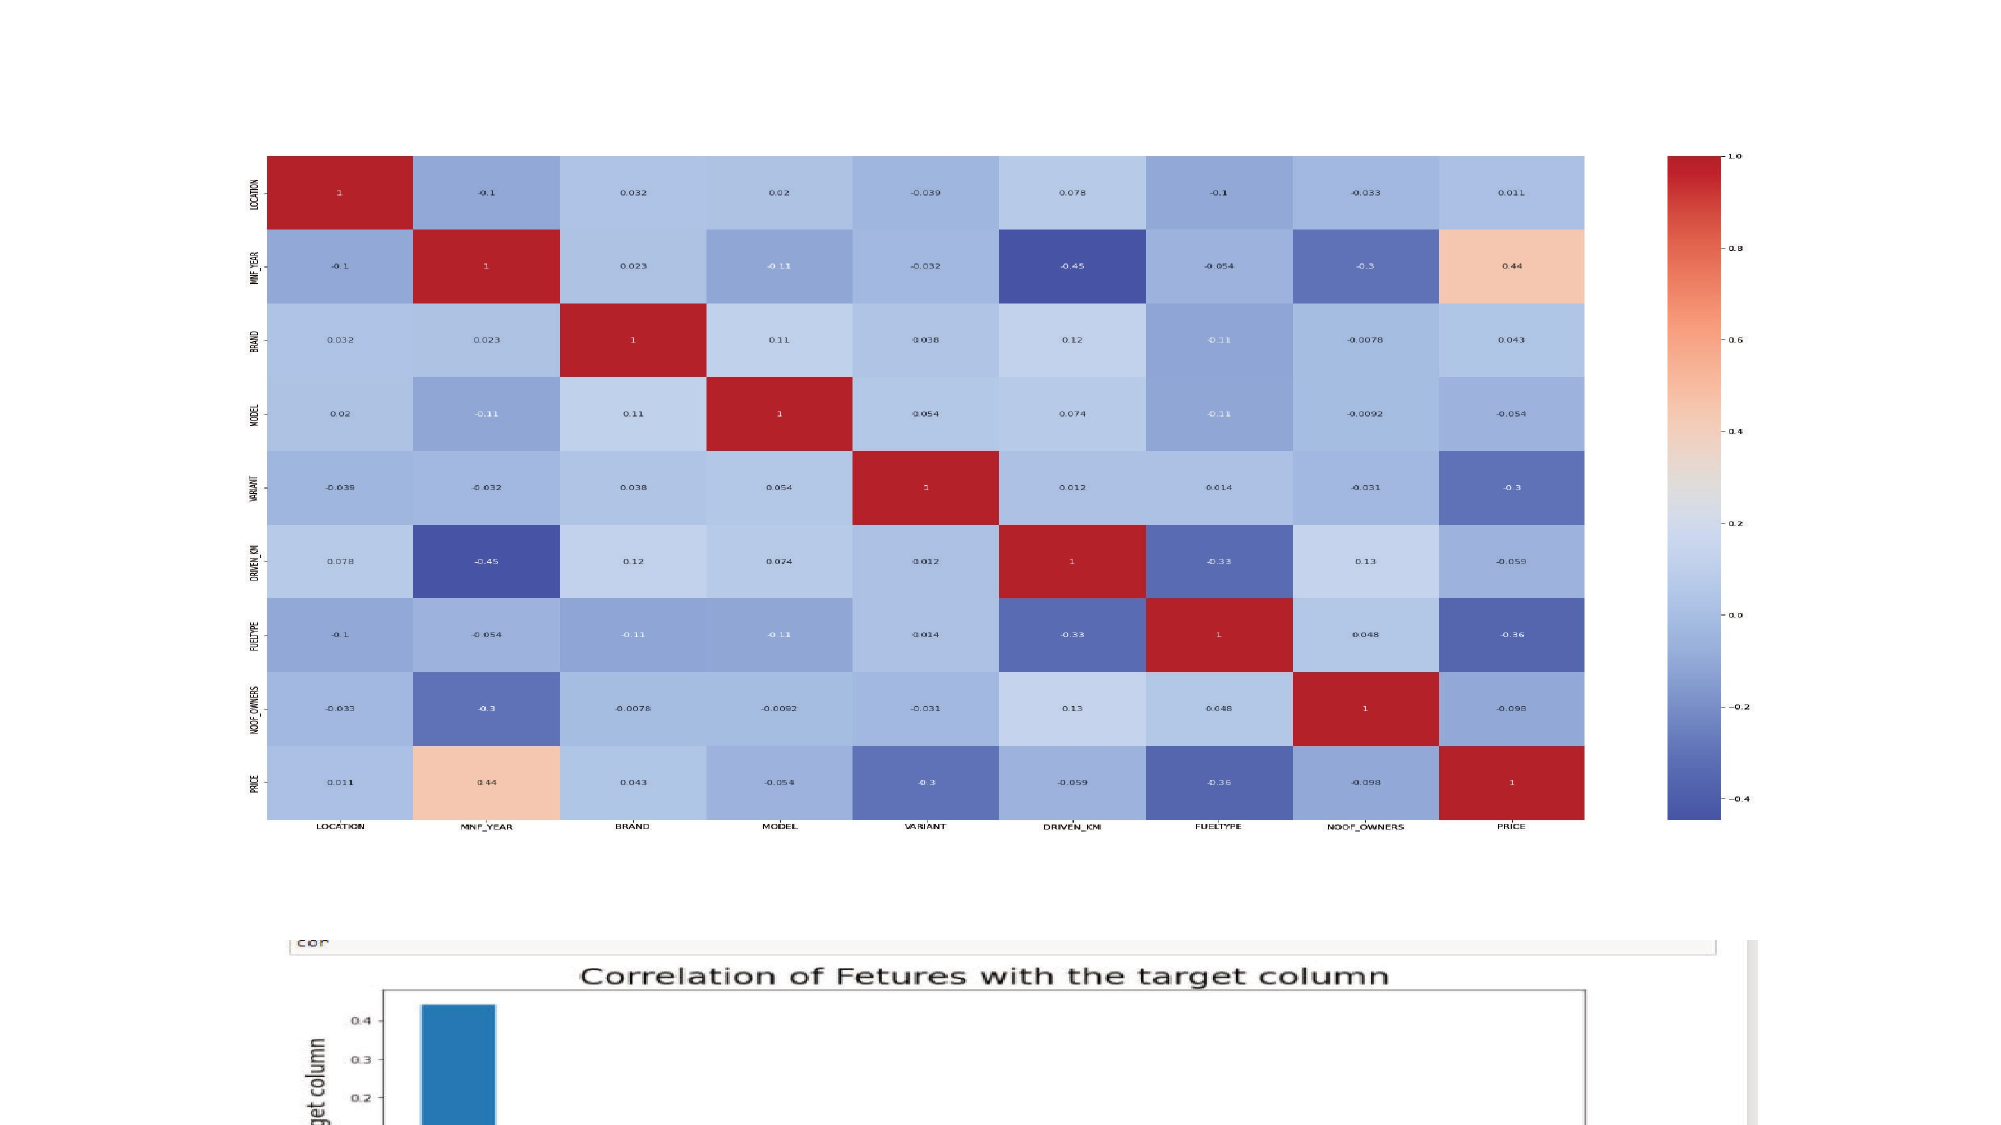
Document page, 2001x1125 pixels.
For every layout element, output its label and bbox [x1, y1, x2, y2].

text_box [0, 0, 2000, 1125]
